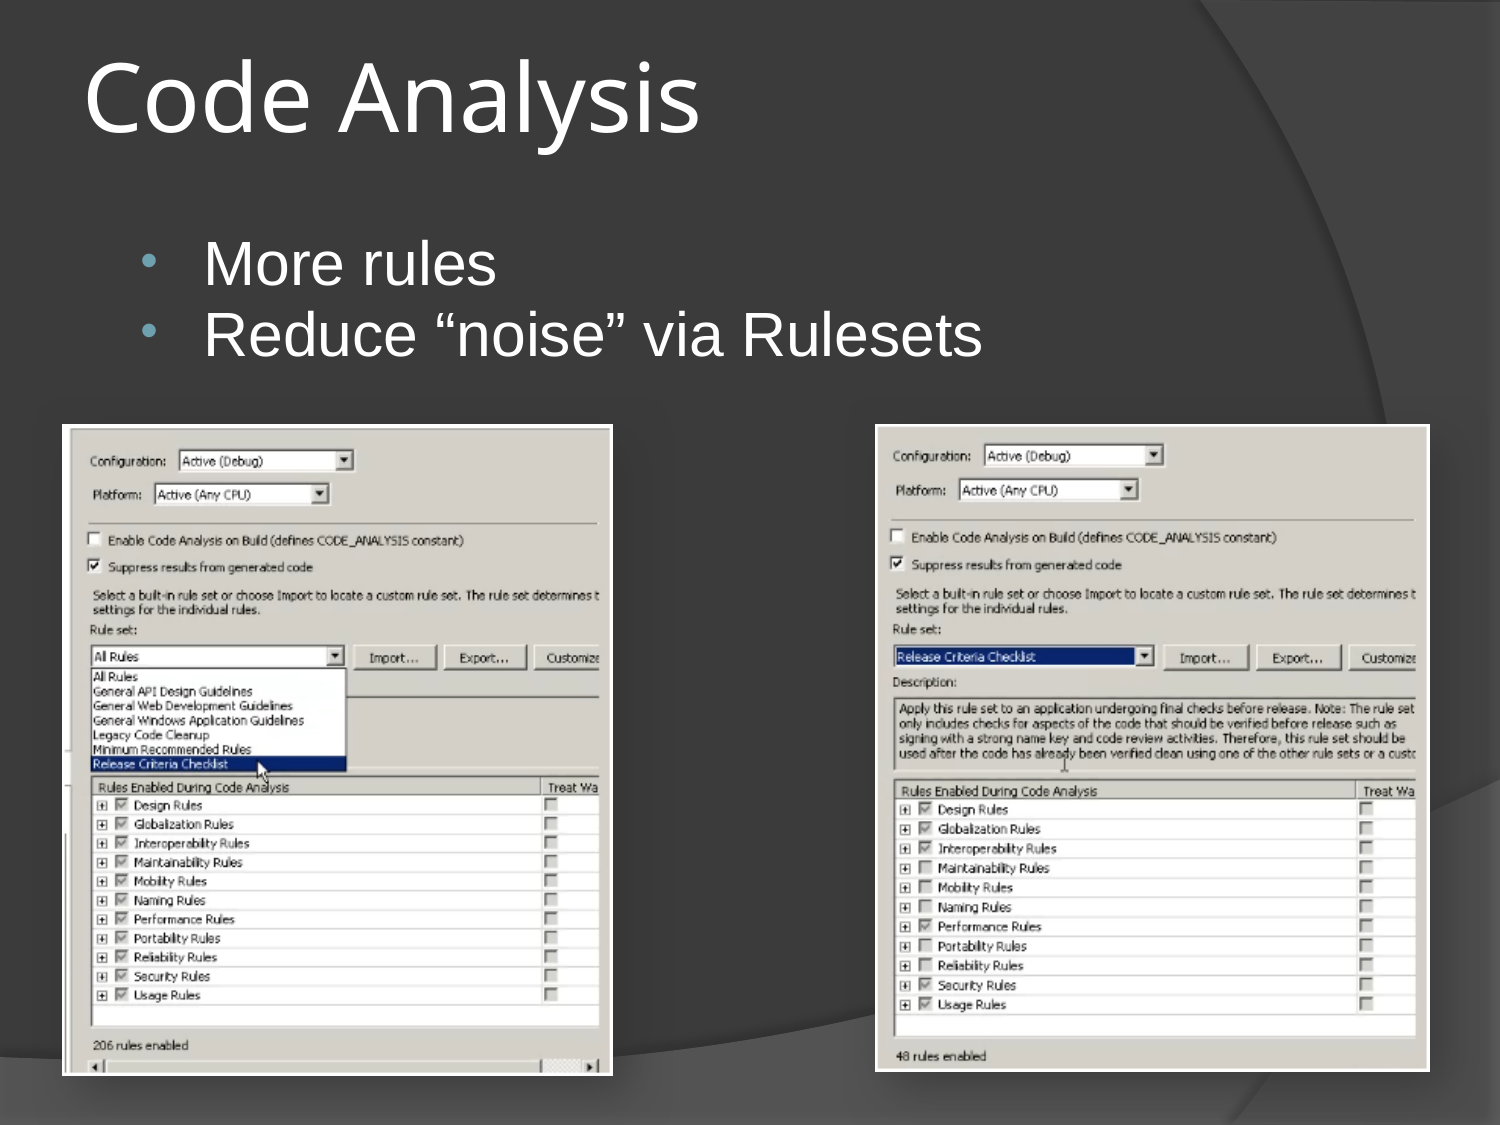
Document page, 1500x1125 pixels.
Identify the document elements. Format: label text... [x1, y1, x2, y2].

list More rules Reduce “noise” via Rulesets [119, 231, 1379, 391]
picture [874, 424, 1430, 1073]
title Code Analysis [75, 0, 1300, 188]
picture [62, 424, 613, 1076]
